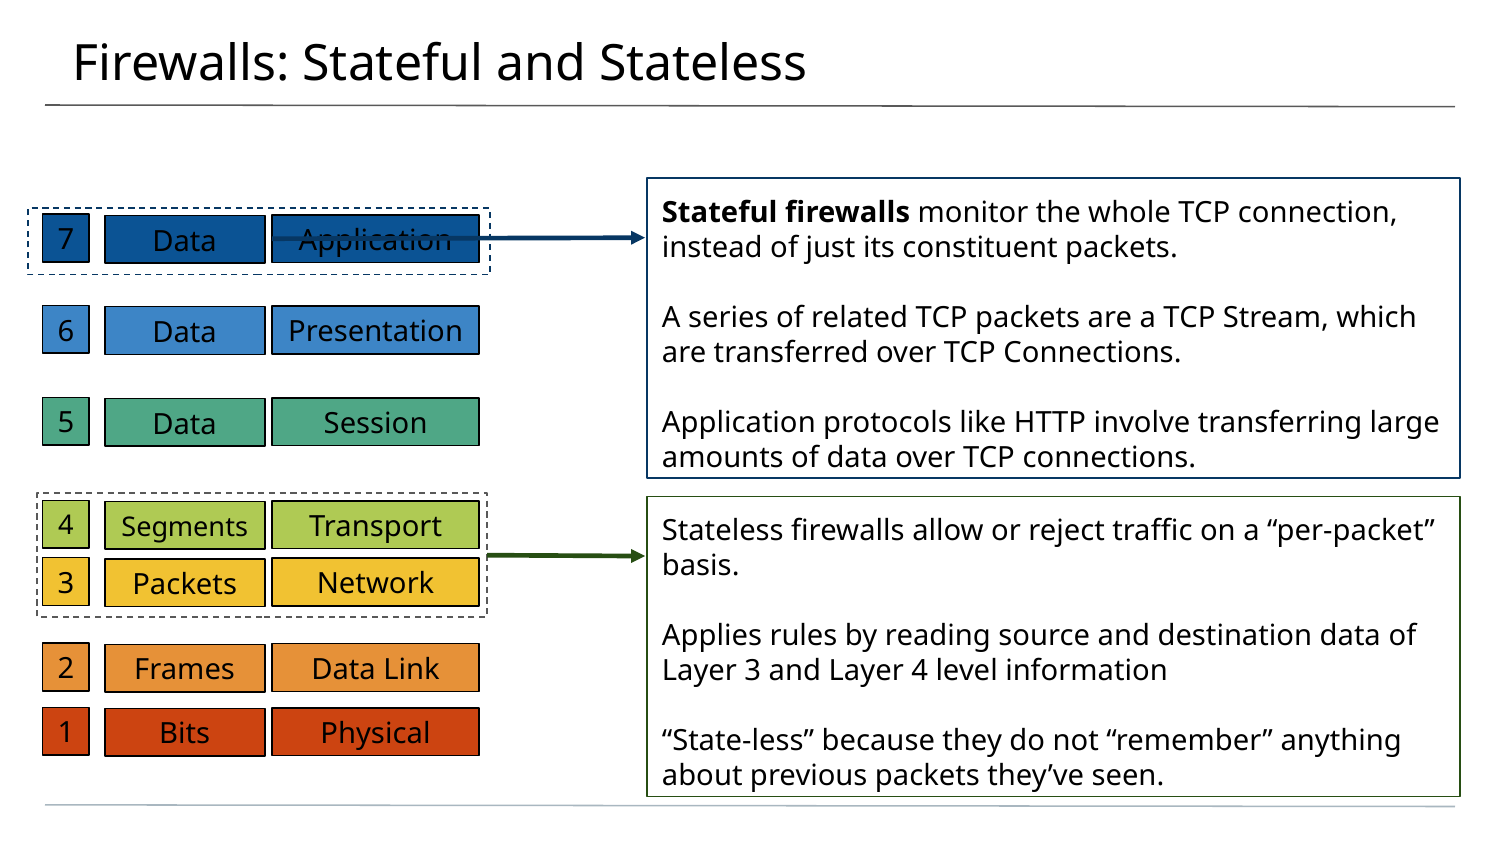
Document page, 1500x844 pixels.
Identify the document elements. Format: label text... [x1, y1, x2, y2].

text_box Physical [272, 707, 480, 756]
text_box 5 [42, 397, 90, 446]
text_box 6 [42, 305, 90, 354]
text_box Session [272, 397, 480, 446]
text_box [27, 208, 490, 275]
text_box Frames [104, 644, 265, 692]
text_box Data [104, 306, 265, 355]
title Firewalls: Stateful and Stateless [0, 0, 1500, 88]
text_box Stateless firewalls allow or reject traffic on a “per-packet” basis. Applies rules by reading source and destination data of Layer 3 and Layer 4 level information “State-less” because they do not “remember” anything about previous packets they’ve seen. [646, 496, 1460, 797]
text_box Presentation [272, 306, 480, 354]
text_box 1 [42, 707, 90, 755]
text_box Data Link [272, 643, 480, 692]
text_box Bits [104, 708, 265, 757]
text_box [37, 493, 488, 618]
text_box 2 [42, 643, 90, 691]
text_box Data [104, 398, 265, 447]
text_box Stateful firewalls monitor the whole TCP connection, instead of just its constituent packets. A series of related TCP packets are a TCP Stream, which are transferred over TCP Connections. Application protocols like HTTP involve transferring large amounts of data over TCP connections. [646, 178, 1460, 478]
